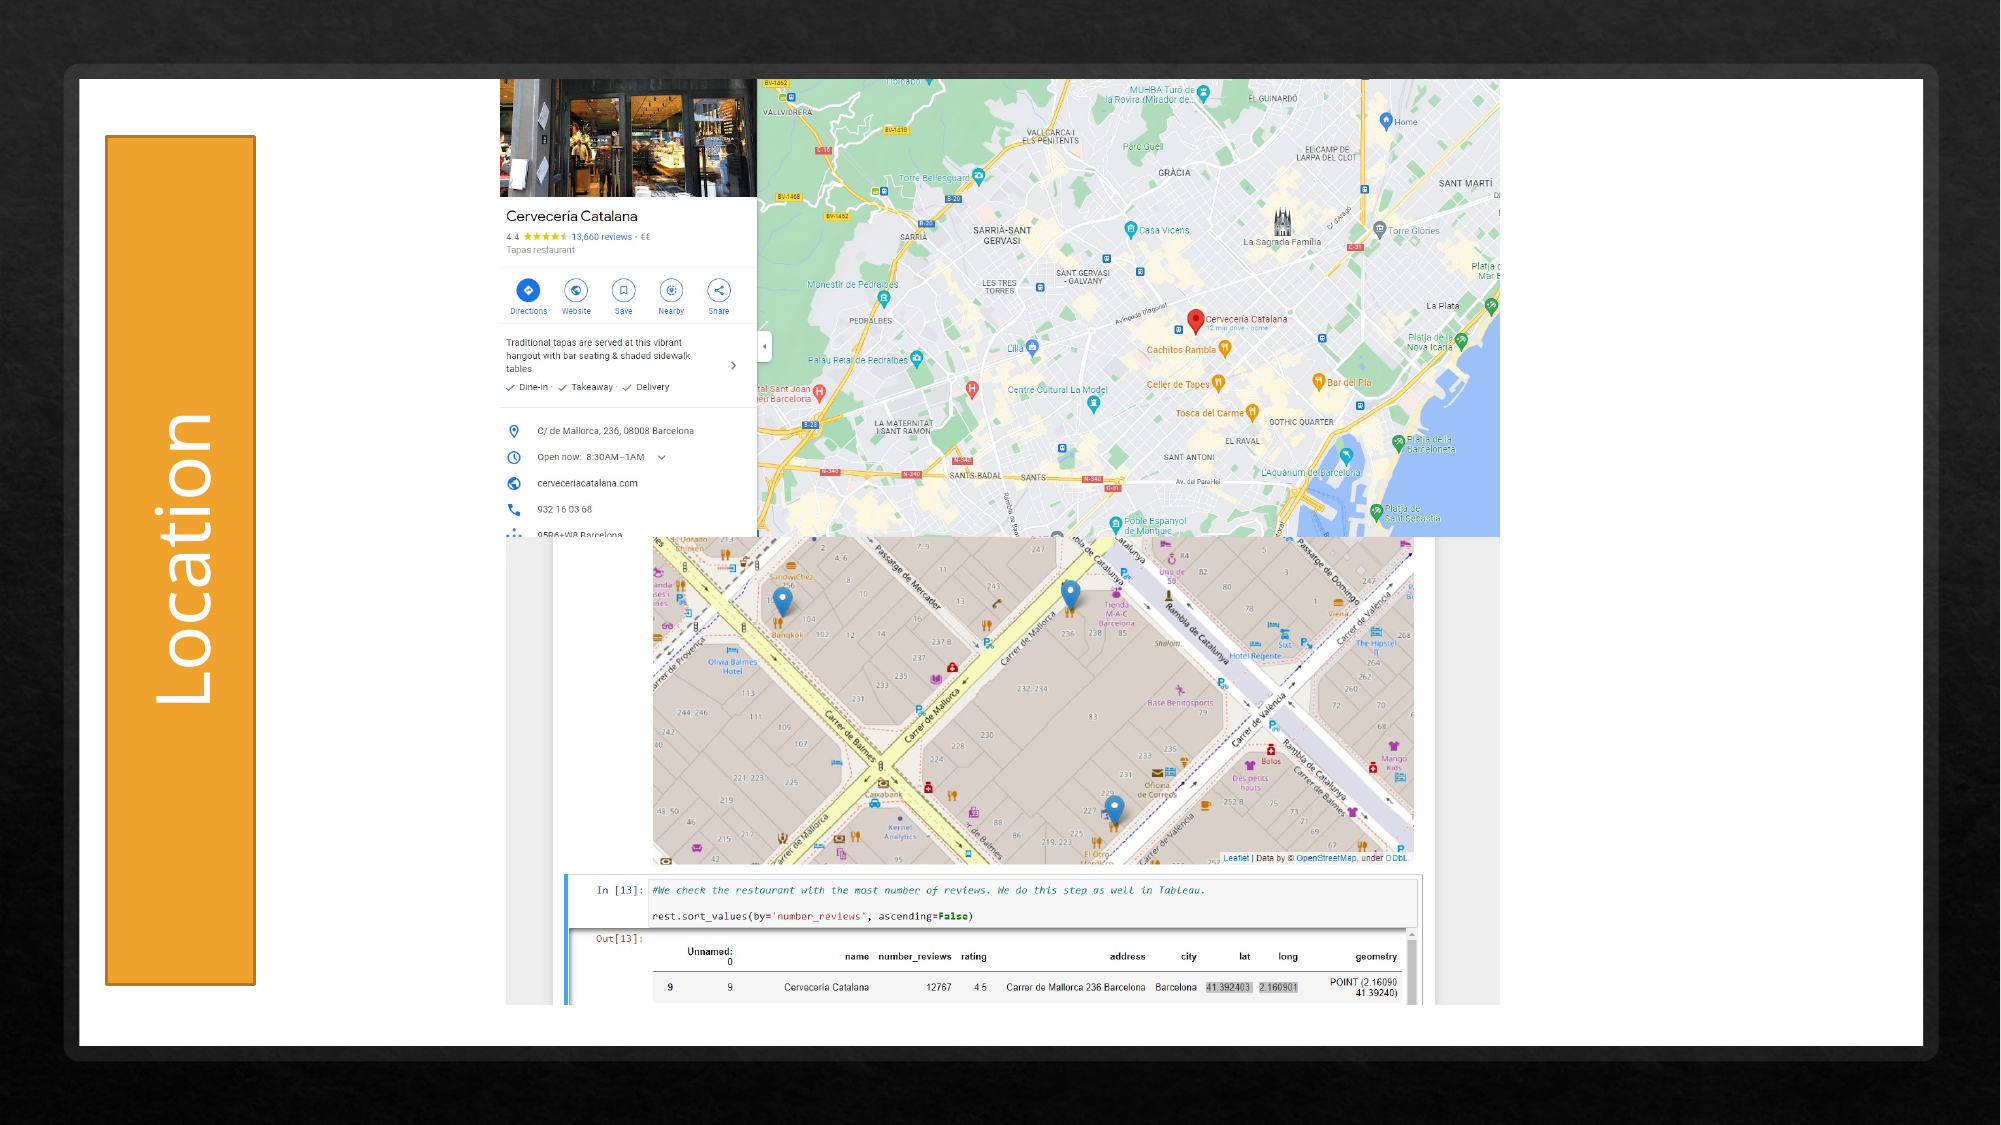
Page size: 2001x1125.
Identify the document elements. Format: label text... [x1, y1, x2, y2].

picture [499, 78, 1501, 1005]
text_box [78, 78, 1924, 1047]
text_box Location [105, 135, 256, 986]
